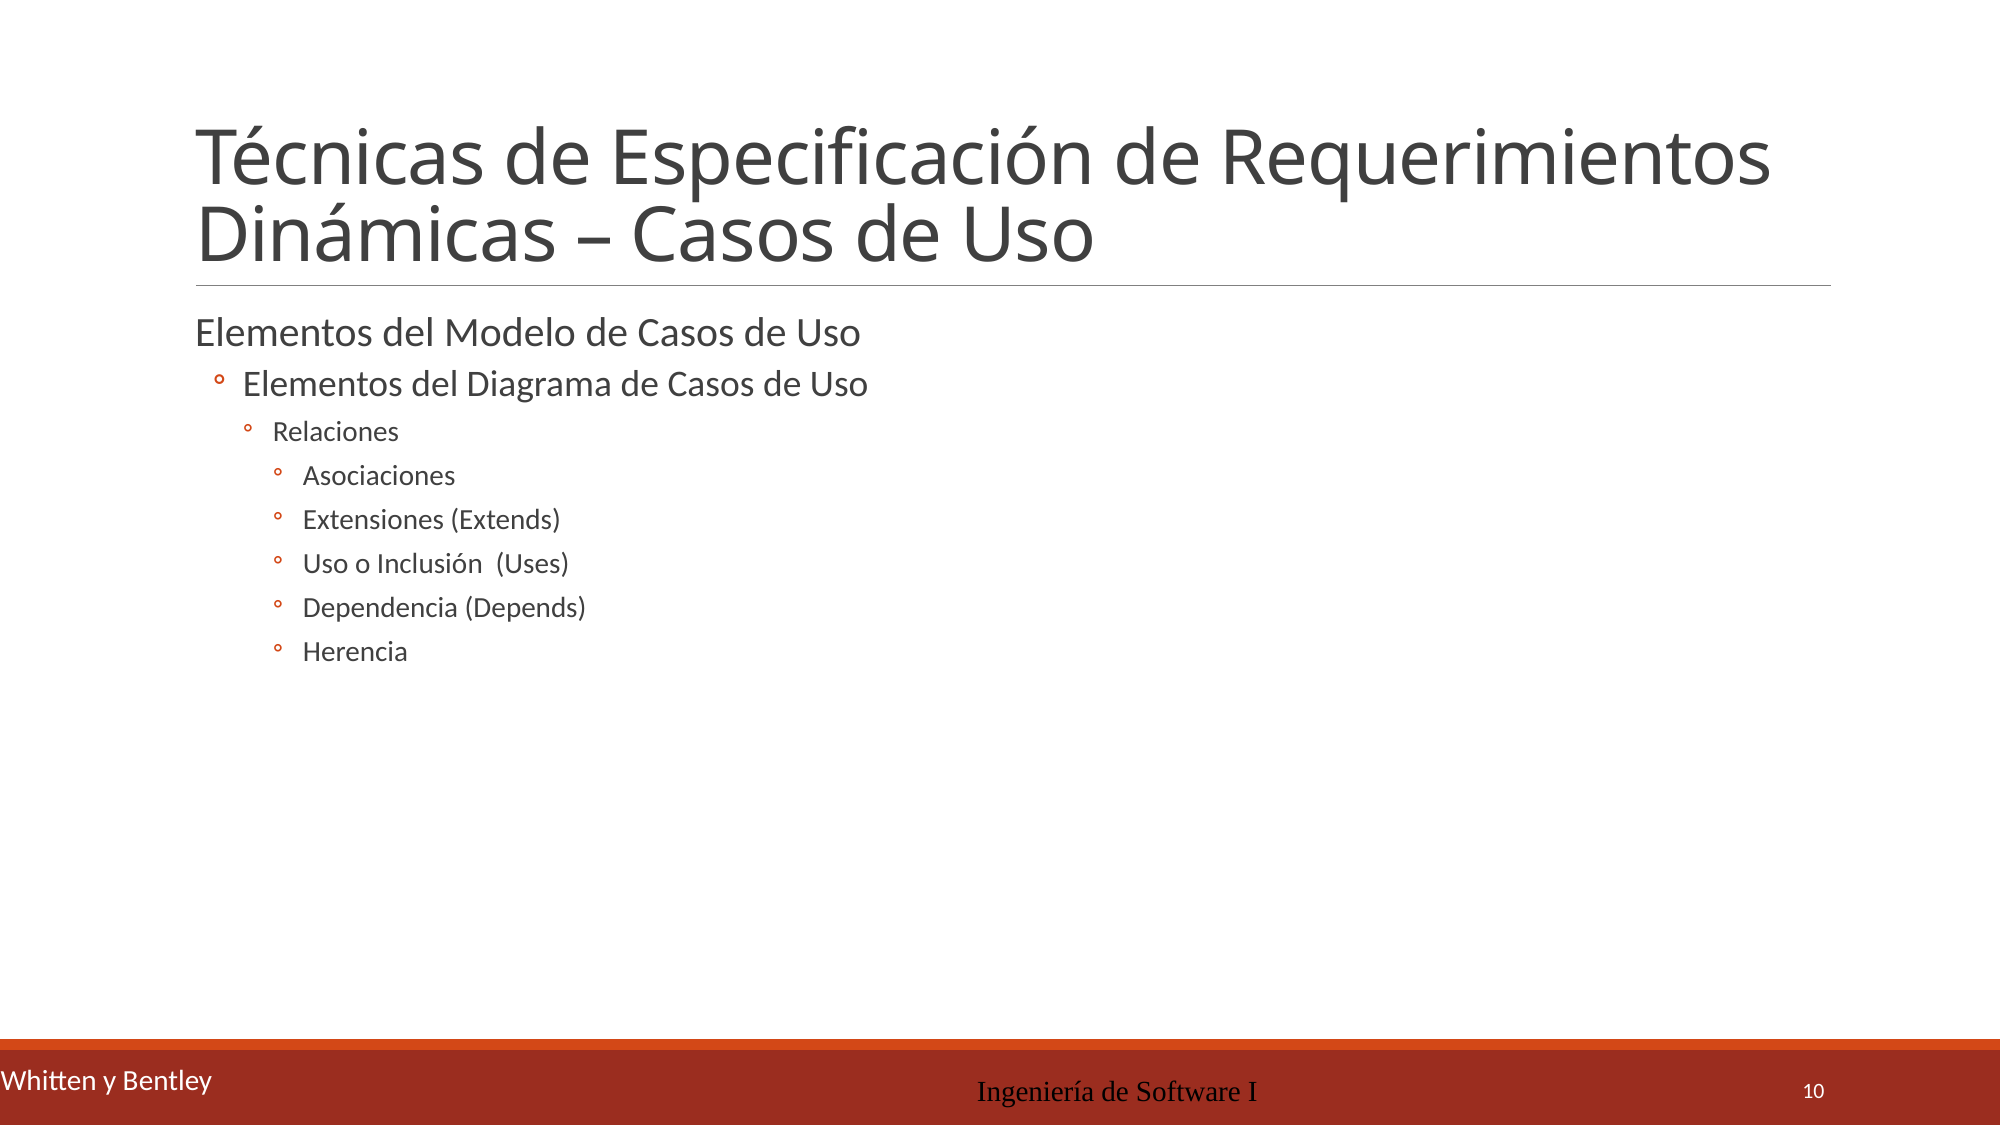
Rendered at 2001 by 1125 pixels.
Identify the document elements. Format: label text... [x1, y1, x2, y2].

slide_number 10 [1624, 1059, 1840, 1120]
footer Ingeniería de Software I [695, 1059, 1547, 1120]
list Elementos del Modelo de Casos de Uso Elementos del Diagrama de Casos de Uso Relaciones Asociaciones Extensiones (Extends) Uso o Inclusión (Uses) Dependencia (Depends) Herencia [179, 302, 1830, 963]
list Whitten y Bentley [0, 1058, 689, 1117]
title Técnicas de Especificación de Requerimientos Dinámicas – Casos de Uso [180, 47, 1830, 285]
